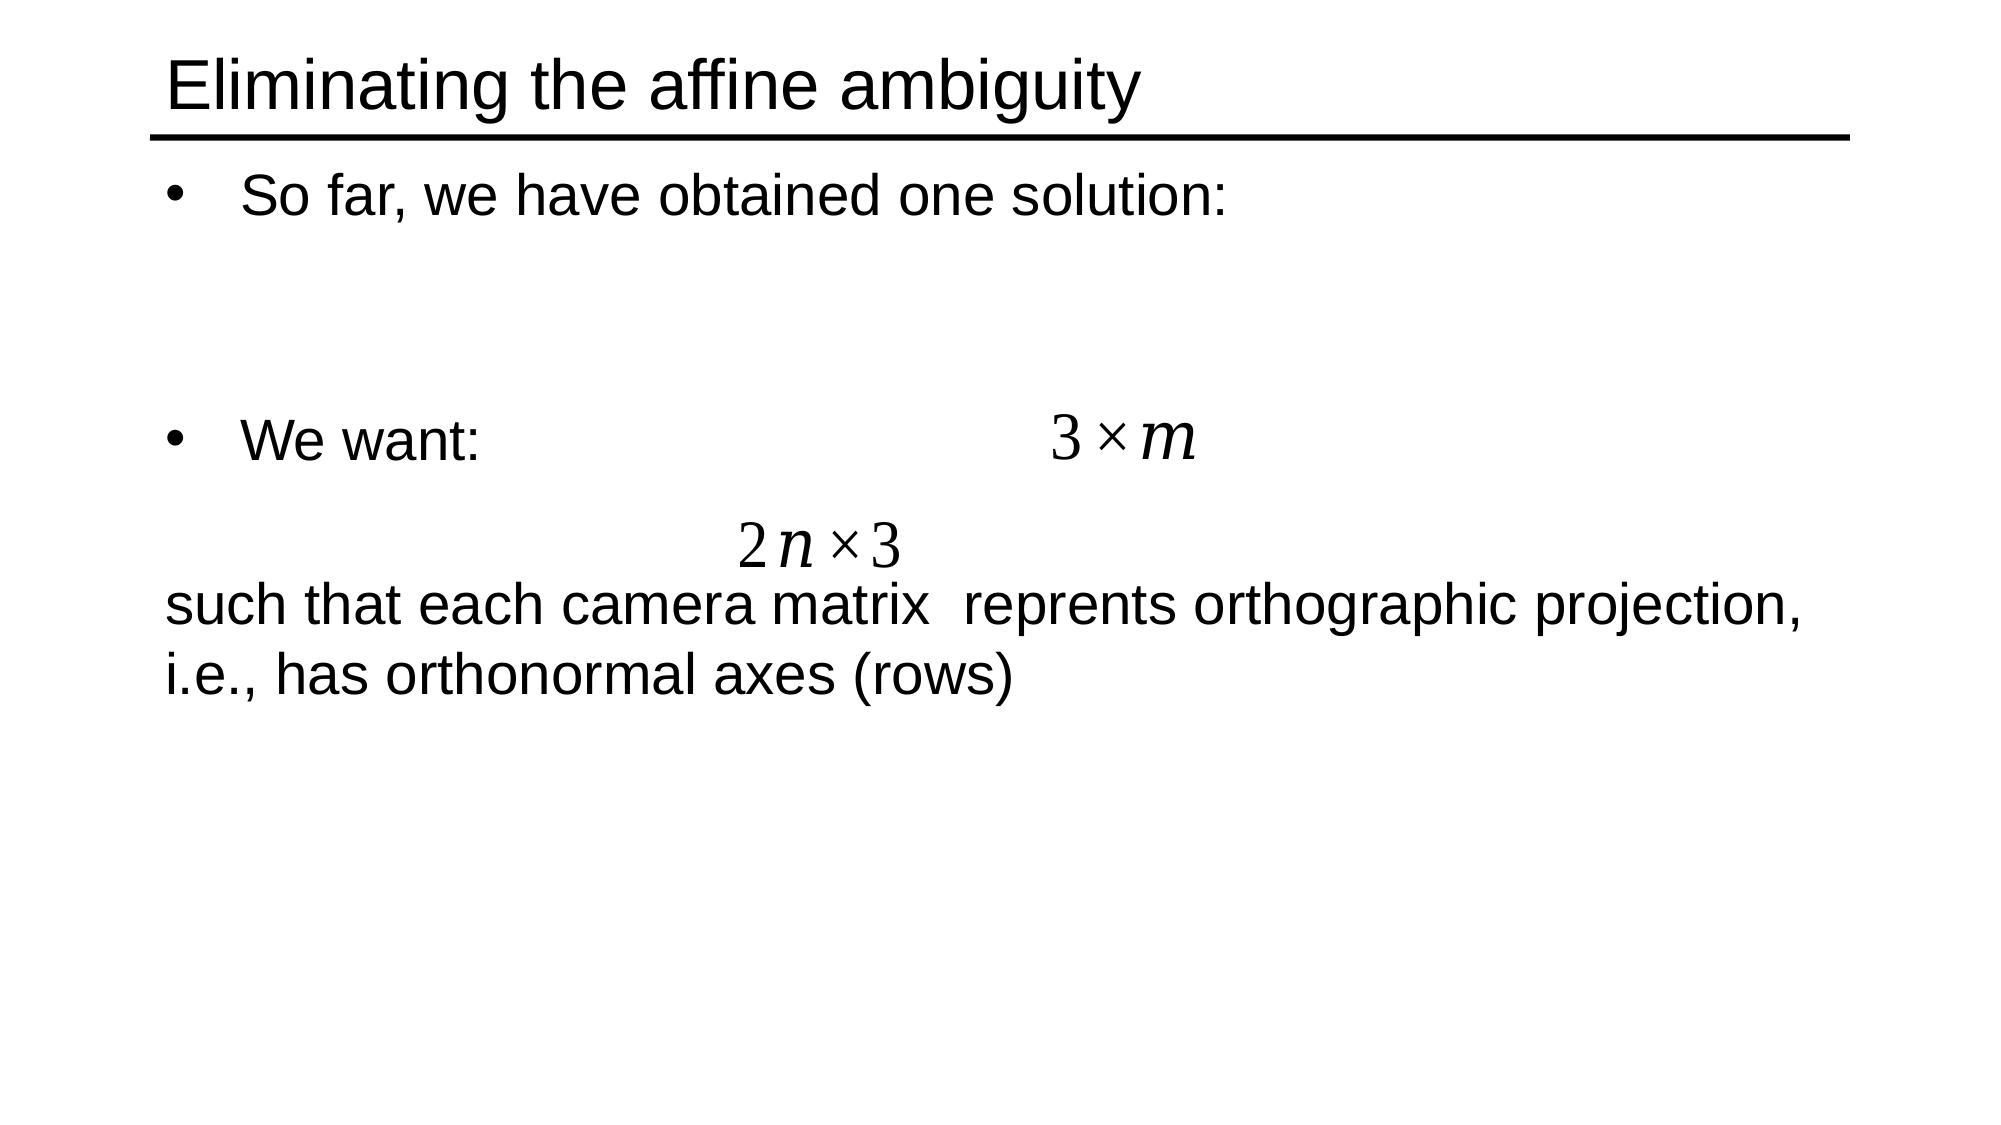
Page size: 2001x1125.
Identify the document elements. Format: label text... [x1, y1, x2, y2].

title Eliminating the affine ambiguity [149, 12, 1851, 151]
